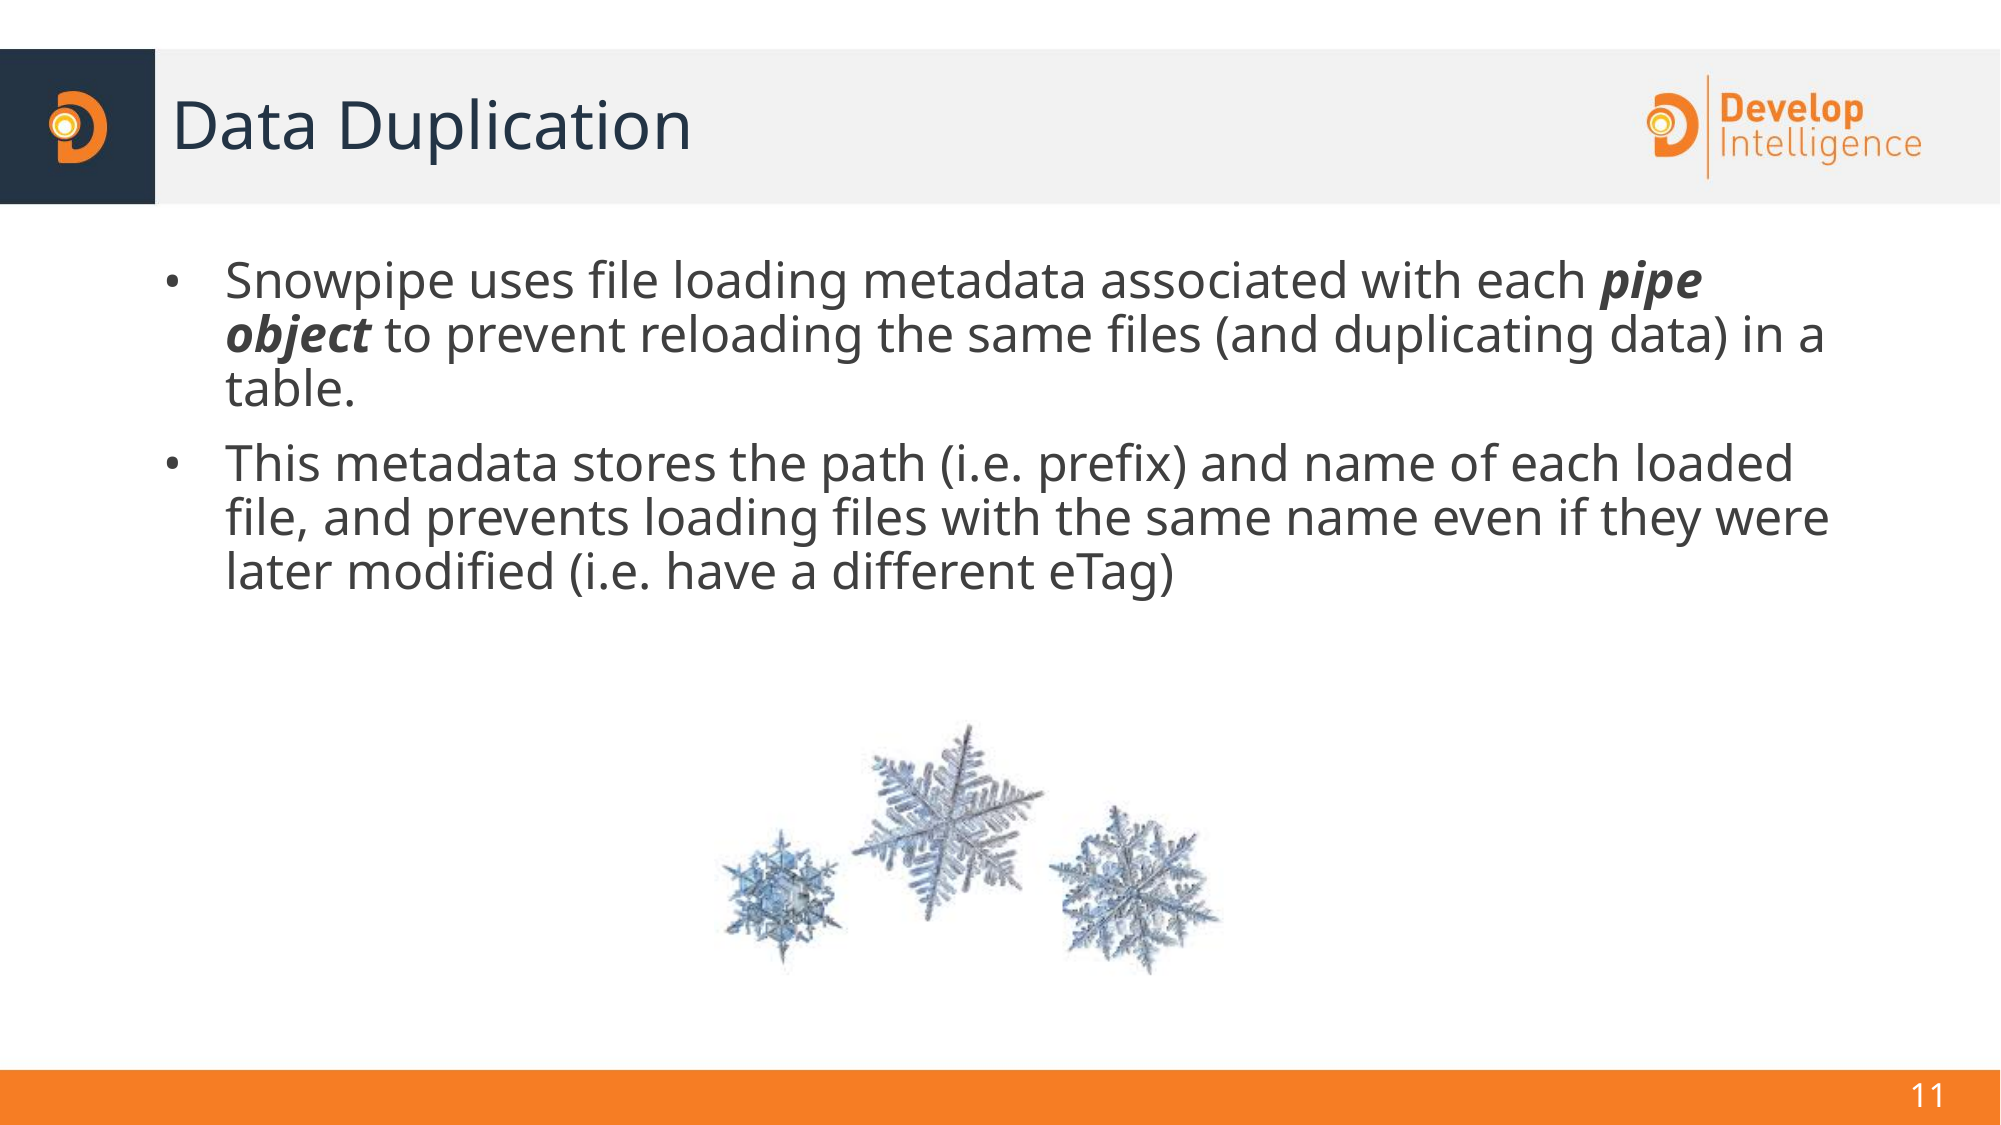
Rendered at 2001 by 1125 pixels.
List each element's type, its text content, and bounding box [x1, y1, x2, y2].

slide_number 11 [1860, 1072, 1998, 1122]
list Snowpipe uses file loading metadata associated with each pipe object to prevent reloading the same files (and duplicating data) in a table. This metadata stores the path (i.e. prefix) and name of each loaded file, and prevents loading files with the same name even if they were later modified (i.e. have a different eTag) [135, 248, 1861, 1016]
picture [0, 0, 2001, 1125]
title Data Duplication [156, 53, 1999, 203]
